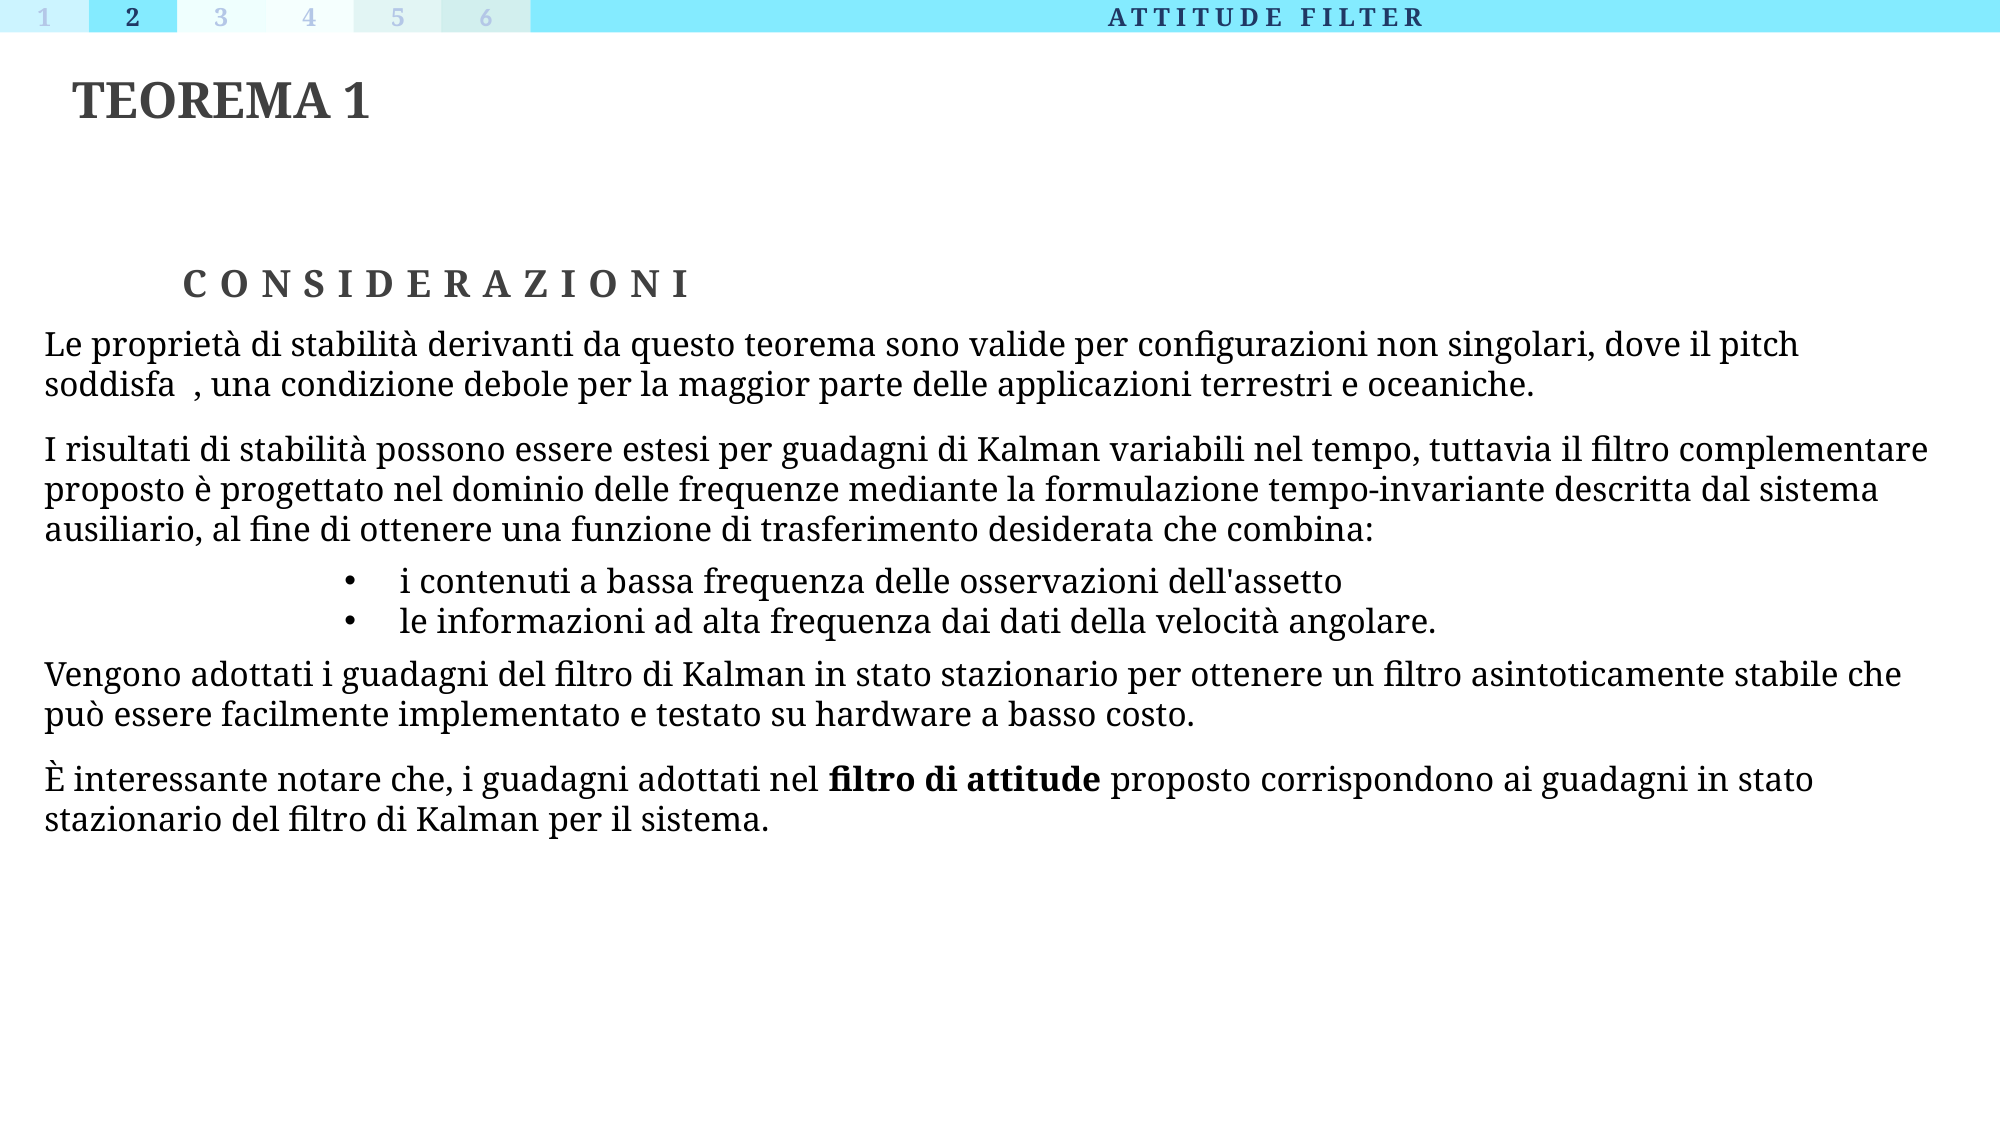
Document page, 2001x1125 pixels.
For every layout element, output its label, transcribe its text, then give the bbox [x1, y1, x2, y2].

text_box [0, 0, 2000, 33]
text_box TEOREMA 1 [57, 74, 606, 131]
text_box CONSIDERAZIONI [167, 253, 785, 317]
